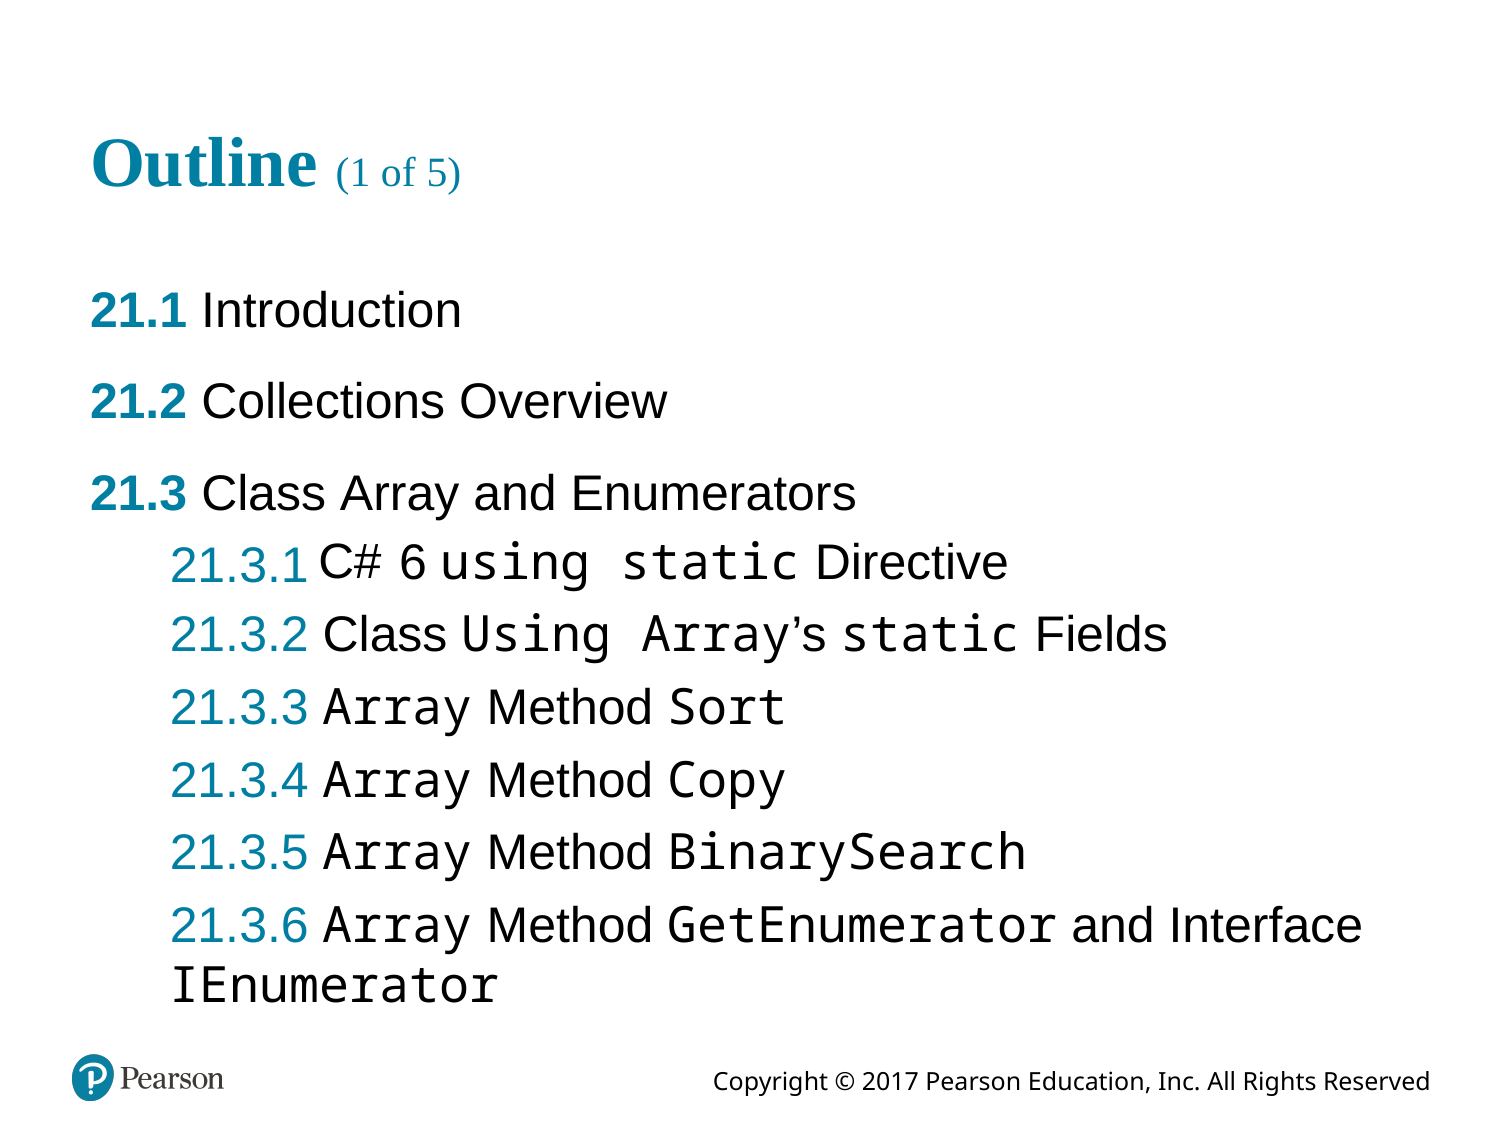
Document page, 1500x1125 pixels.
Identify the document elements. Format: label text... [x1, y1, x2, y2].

picture [80, 1063, 106, 1088]
picture [72, 1054, 88, 1070]
list 6 using static Directive 21.3.2 Class Using Array’s static Fields 21.3.3 Array Method Sort 21.3.4 Array Method Copy 21.3.5 Array Method BinarySearch 21.3.6 Array Method GetEnumerator and Interface IEnumerator [75, 514, 1425, 1027]
picture [72, 1087, 83, 1101]
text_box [311, 532, 392, 592]
picture [98, 1054, 224, 1101]
list 21.1 Introduction 21.2 Collections Overview 21.3 Class Array and Enumerators 21.3.1 [75, 262, 1425, 514]
title Outline (1 of 5) [75, 35, 1425, 216]
